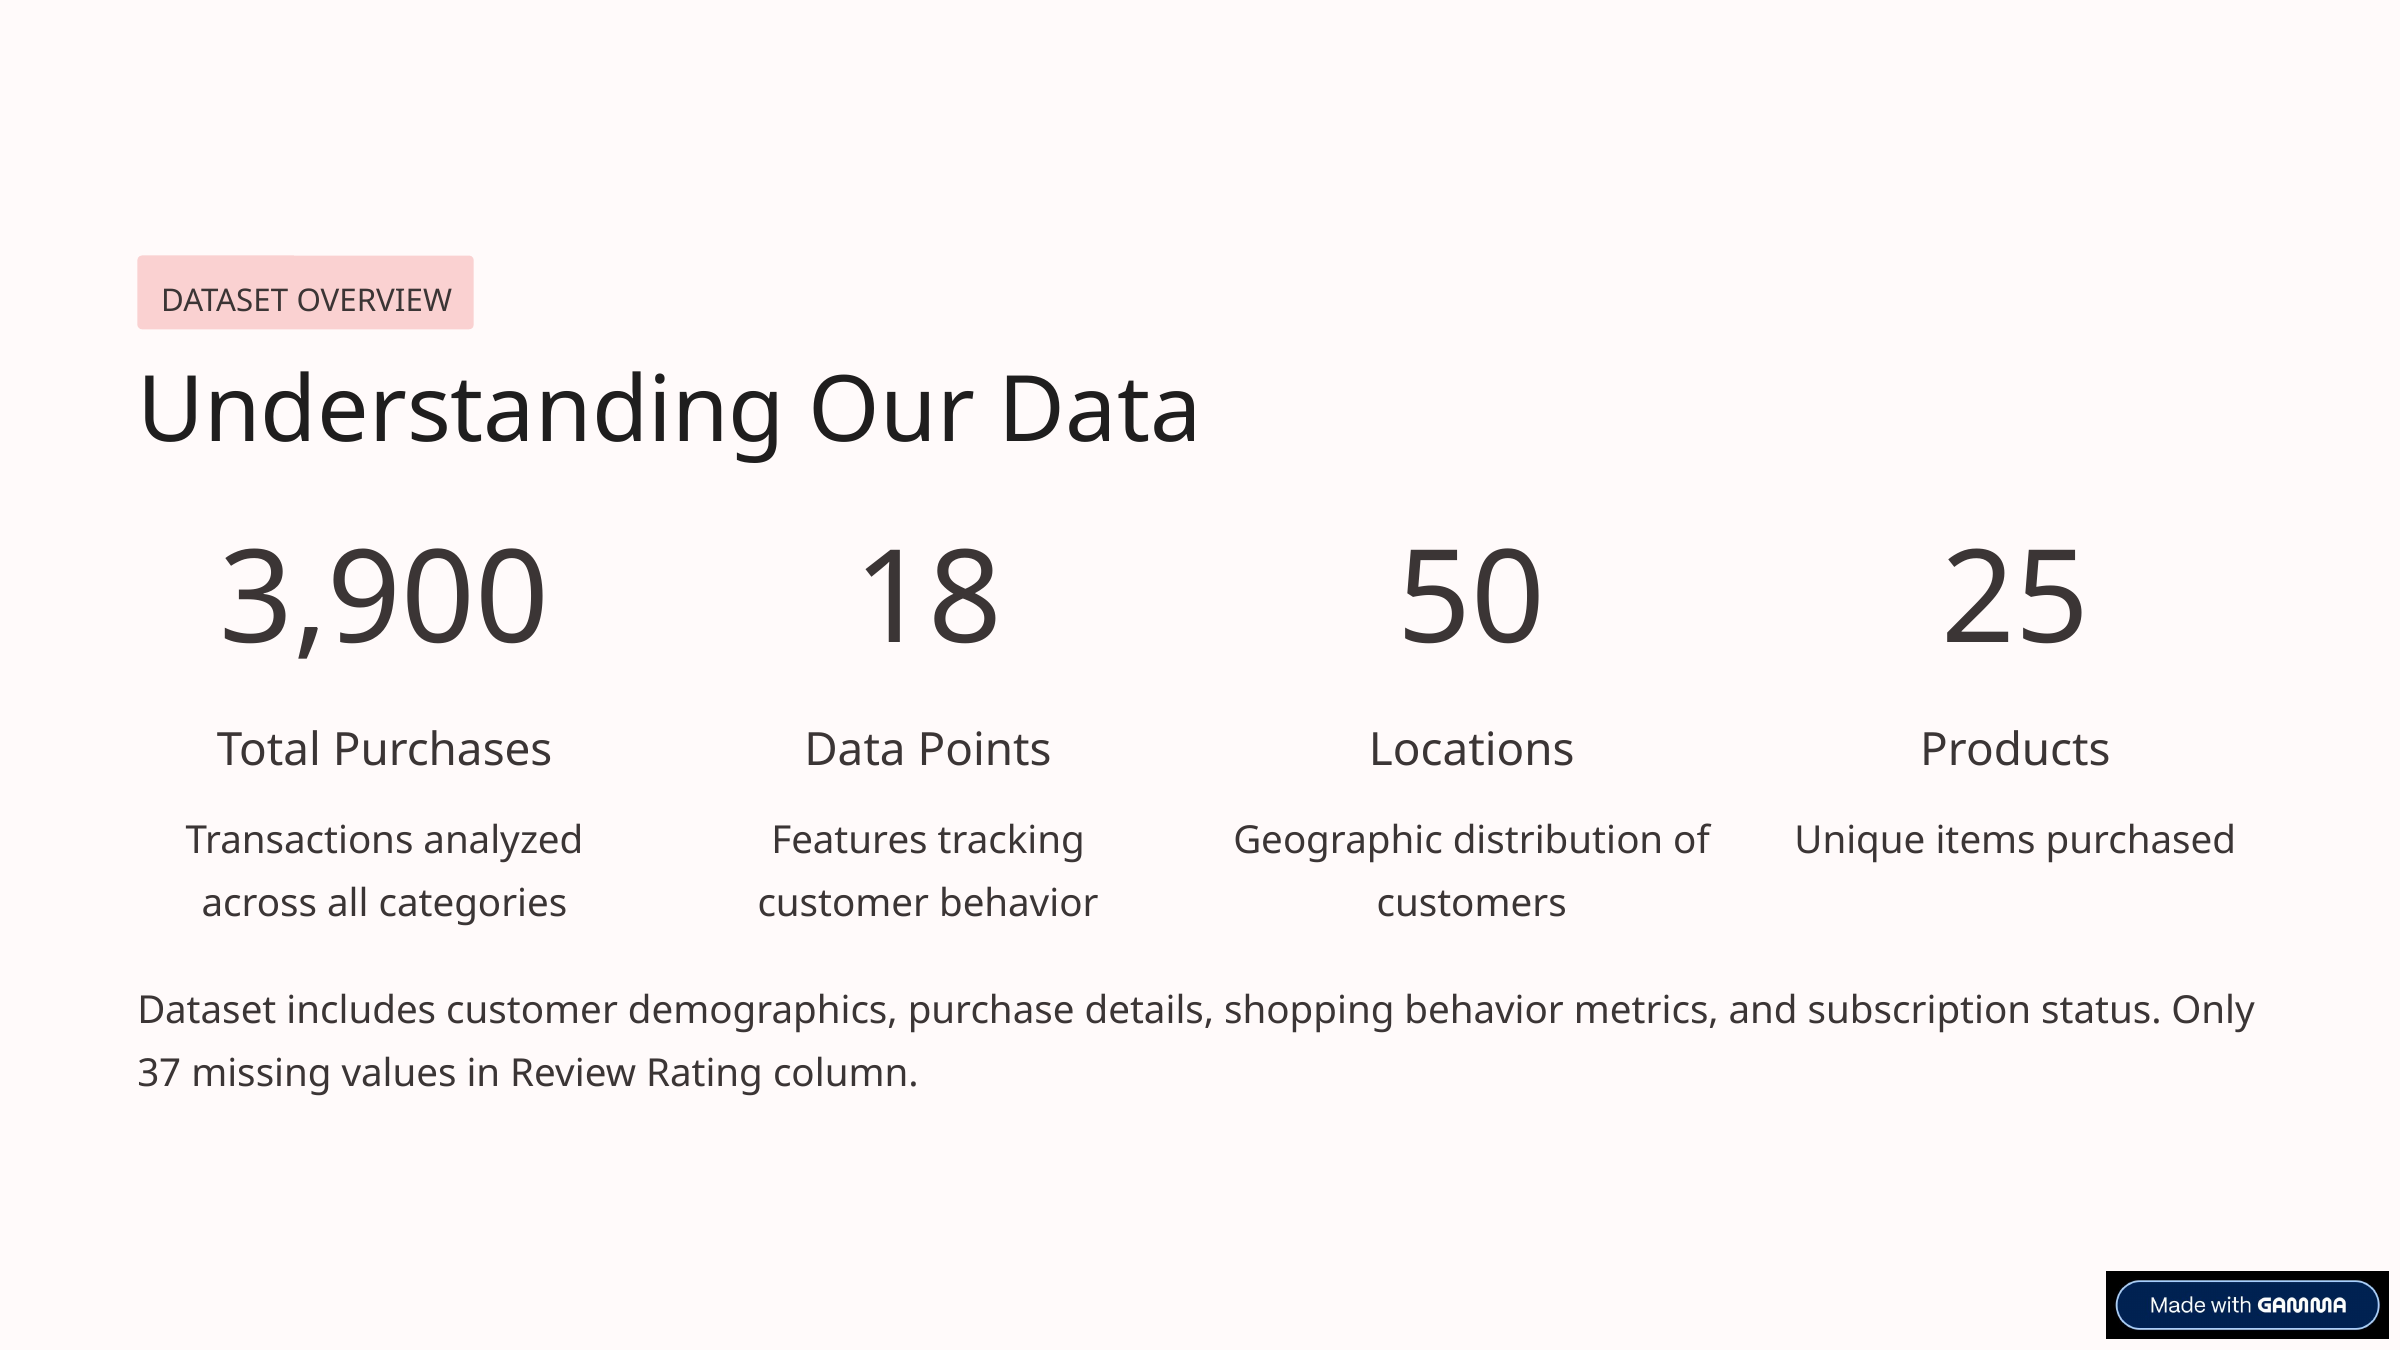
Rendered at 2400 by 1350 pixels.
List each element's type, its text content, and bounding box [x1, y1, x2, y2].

text_box Locations [1240, 717, 1703, 776]
text_box Total Purchases [153, 717, 616, 776]
text_box Dataset includes customer demographics, purchase details, shopping behavior metrics, and subscription status. Only 37 missing values in Review Rating column. [137, 968, 2263, 1095]
text_box 25 [1768, 538, 2263, 669]
text_box Features tracking customer behavior [680, 798, 1176, 925]
picture [2106, 1271, 2389, 1339]
text_box 3,900 [137, 538, 632, 669]
text_box Geographic distribution of customers [1224, 798, 1719, 925]
text_box 18 [680, 538, 1176, 669]
text_box Unique items purchased [1768, 798, 2263, 862]
text_box Products [1784, 717, 2247, 776]
text_box Data Points [697, 717, 1160, 776]
text_box 50 [1224, 538, 1719, 669]
text_box [137, 255, 474, 330]
text_box Transactions analyzed across all categories [137, 798, 632, 925]
text_box Understanding Our Data [137, 345, 1145, 461]
text_box DATASET OVERVIEW [160, 267, 451, 318]
